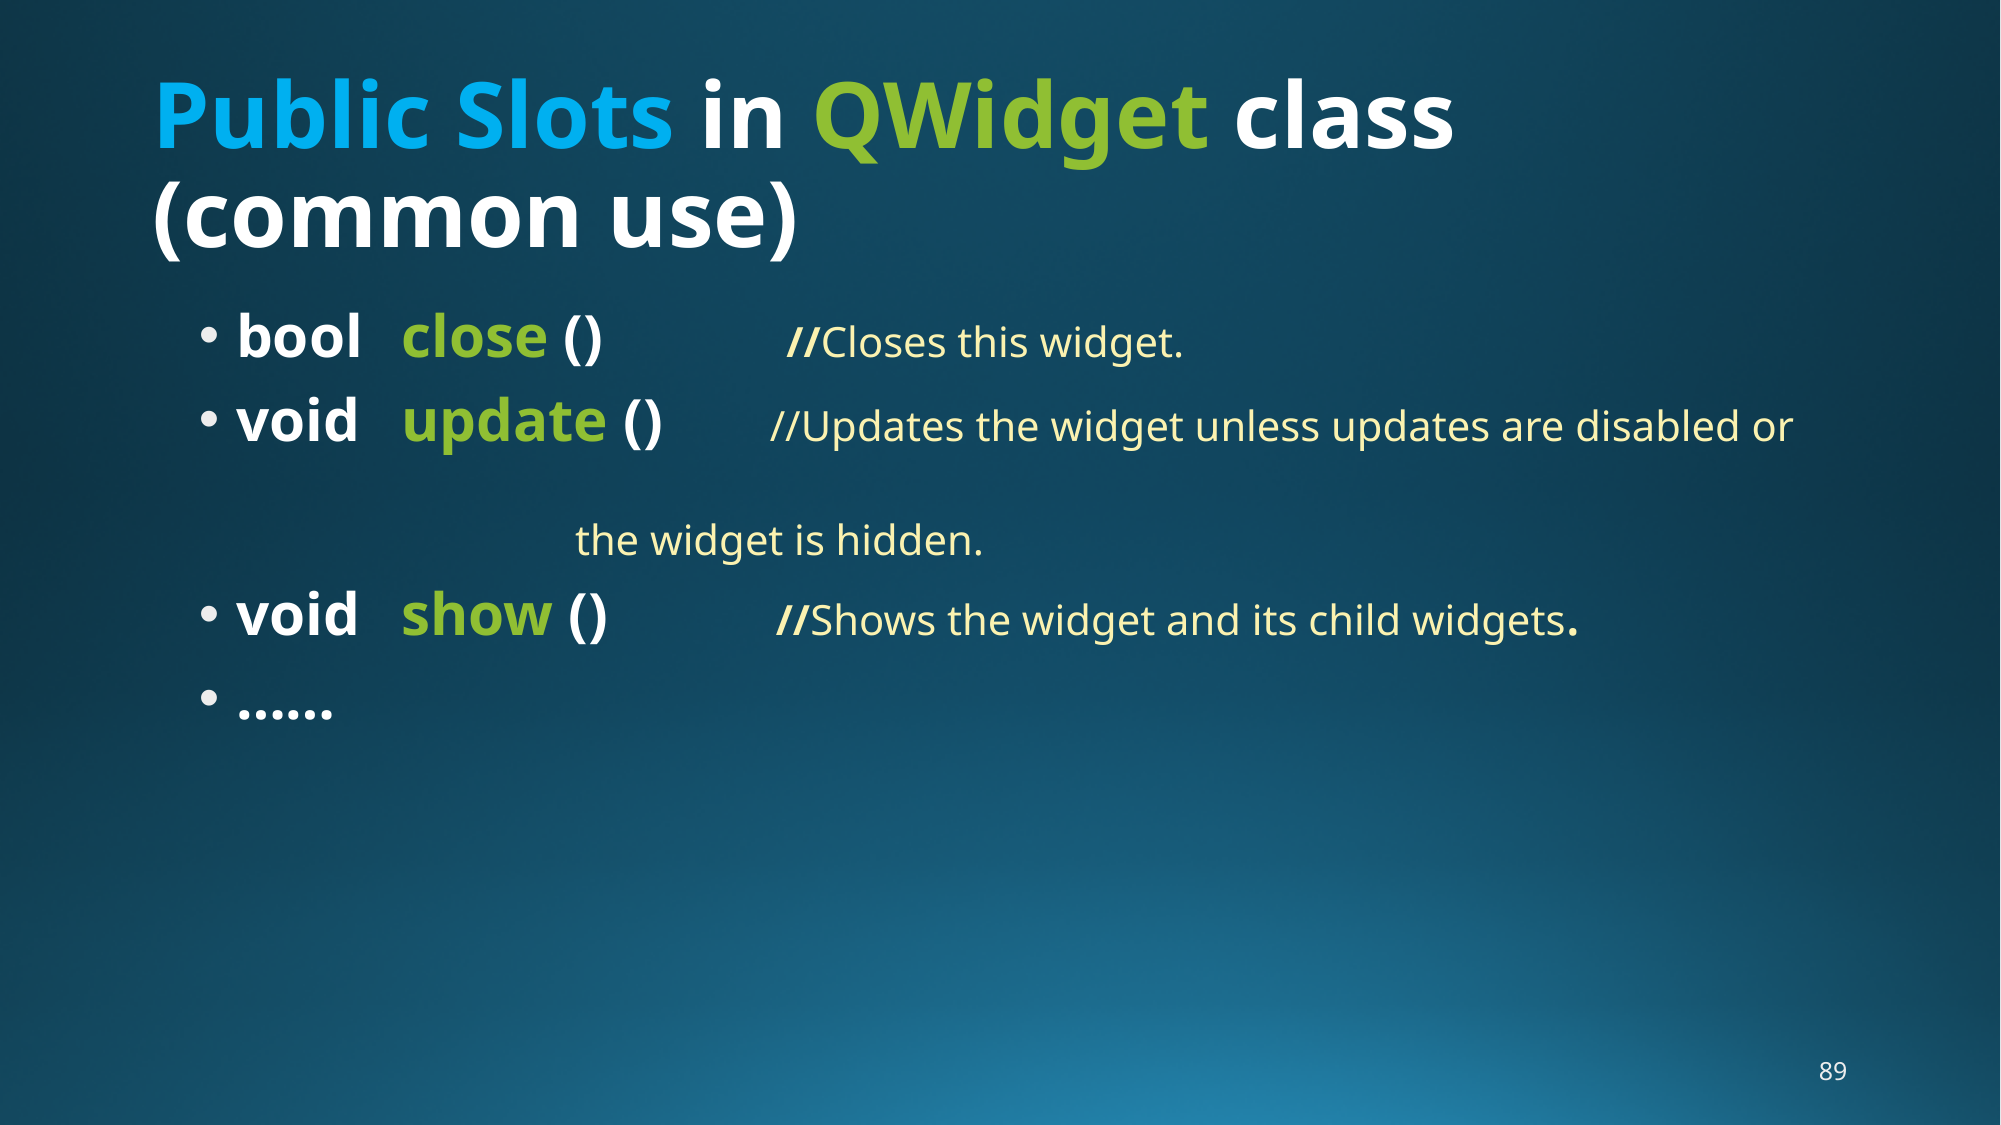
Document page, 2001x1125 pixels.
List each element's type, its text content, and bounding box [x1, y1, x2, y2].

list bool close () //Closes this widget. void update () //Updates the widget unless updates are disabled or the widget is hidden. void show () //Shows the widget and its child widgets. …… [183, 299, 1863, 1014]
picture [0, 0, 2001, 1125]
title Public Slots in QWidget class (common use) [137, 59, 1863, 278]
slide_number 89 [1412, 1042, 1863, 1103]
